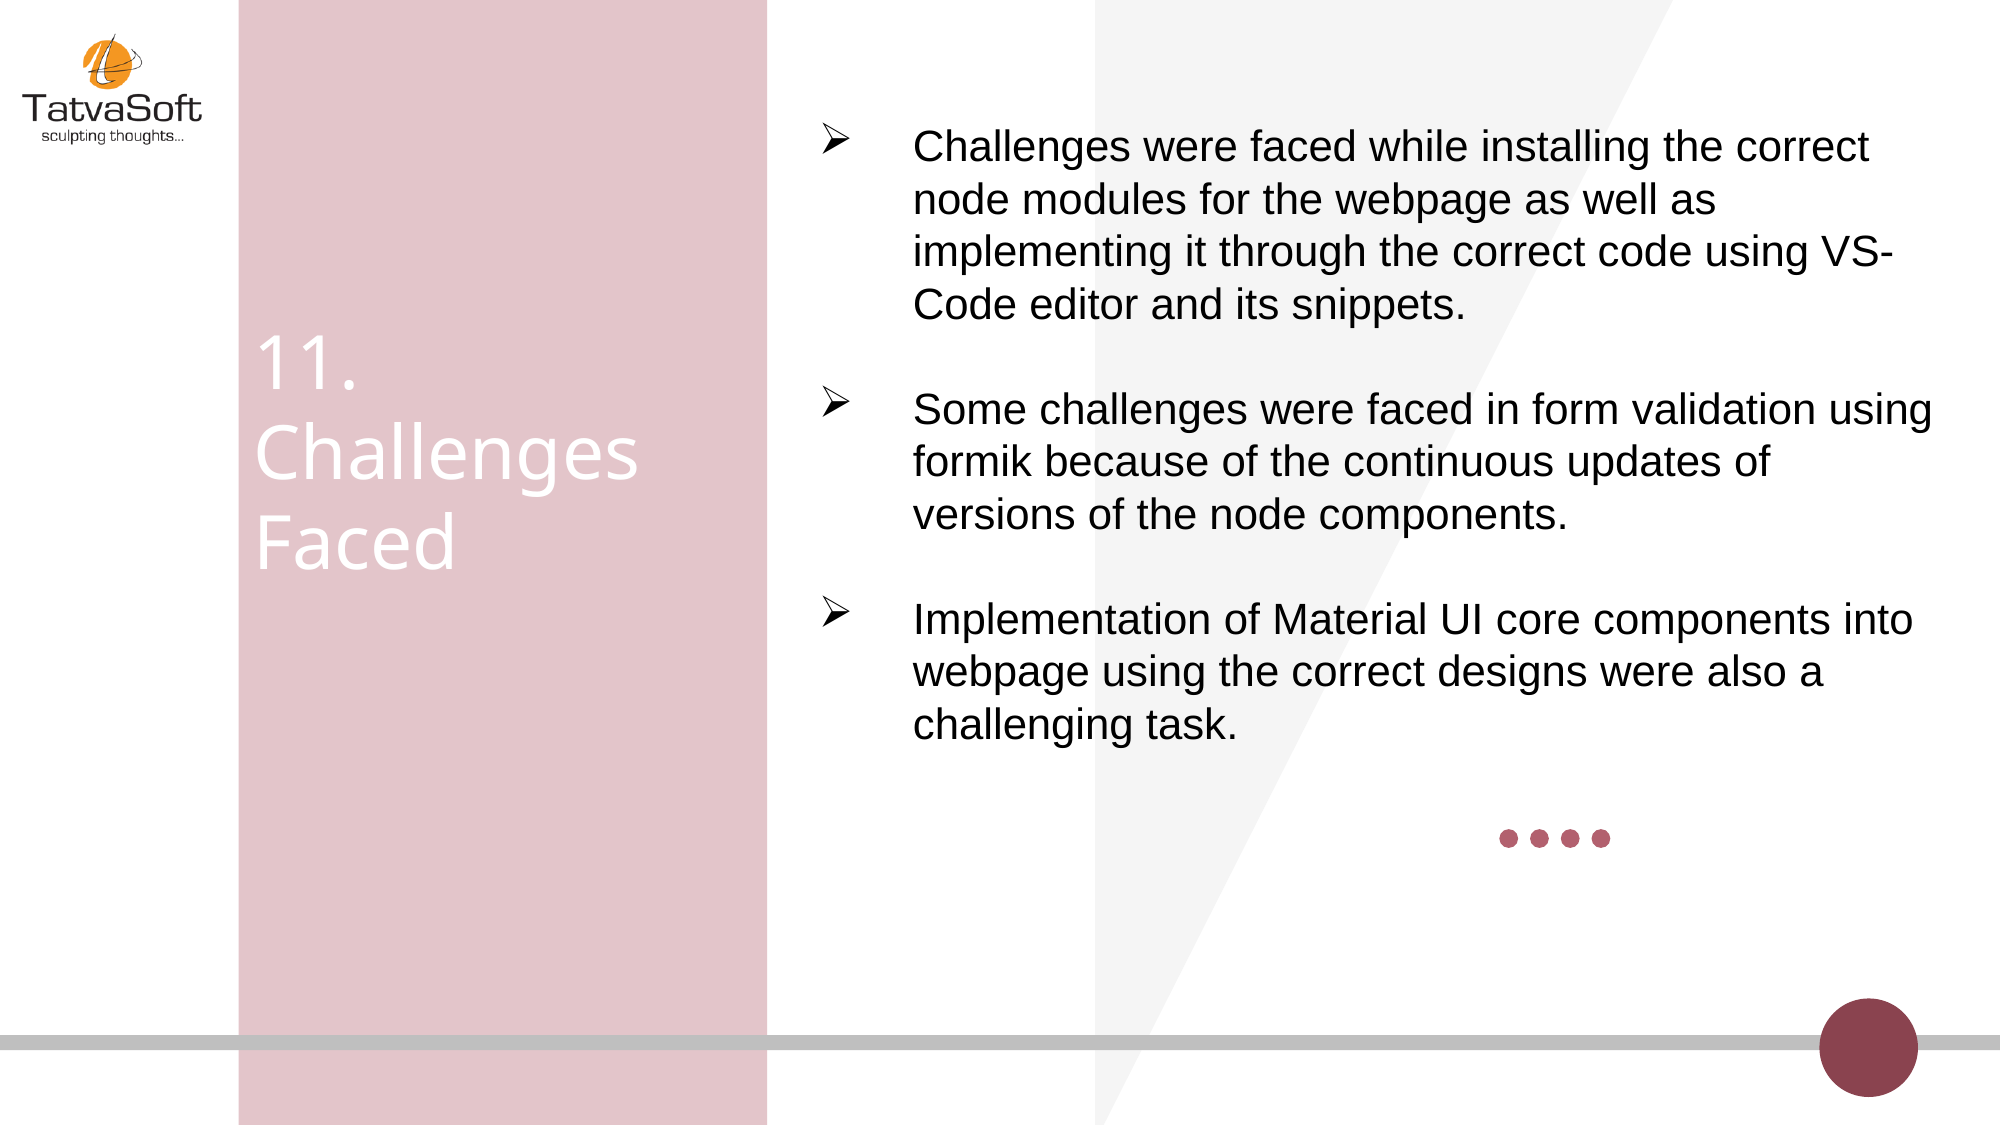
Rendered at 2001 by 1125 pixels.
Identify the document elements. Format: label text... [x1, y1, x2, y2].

text_box [238, 0, 768, 307]
text_box [238, 593, 768, 1034]
picture [22, 0, 202, 180]
text_box [1818, 997, 1920, 1099]
text_box [1918, 1034, 2000, 1051]
text_box 11. Challenges Faced [238, 307, 768, 593]
text_box [0, 1034, 1820, 1051]
text_box [238, 1051, 768, 1125]
text_box Challenges were faced while installing the correct node modules for the webpage as well as implementing it through the correct code using VS-Code editor and its snippets. Some challenges were faced in form validation using formik because of the continuous updates of versions of the node components. Implementation of Material UI core components into webpage using the correct designs were also a challenging task. [804, 110, 1950, 756]
